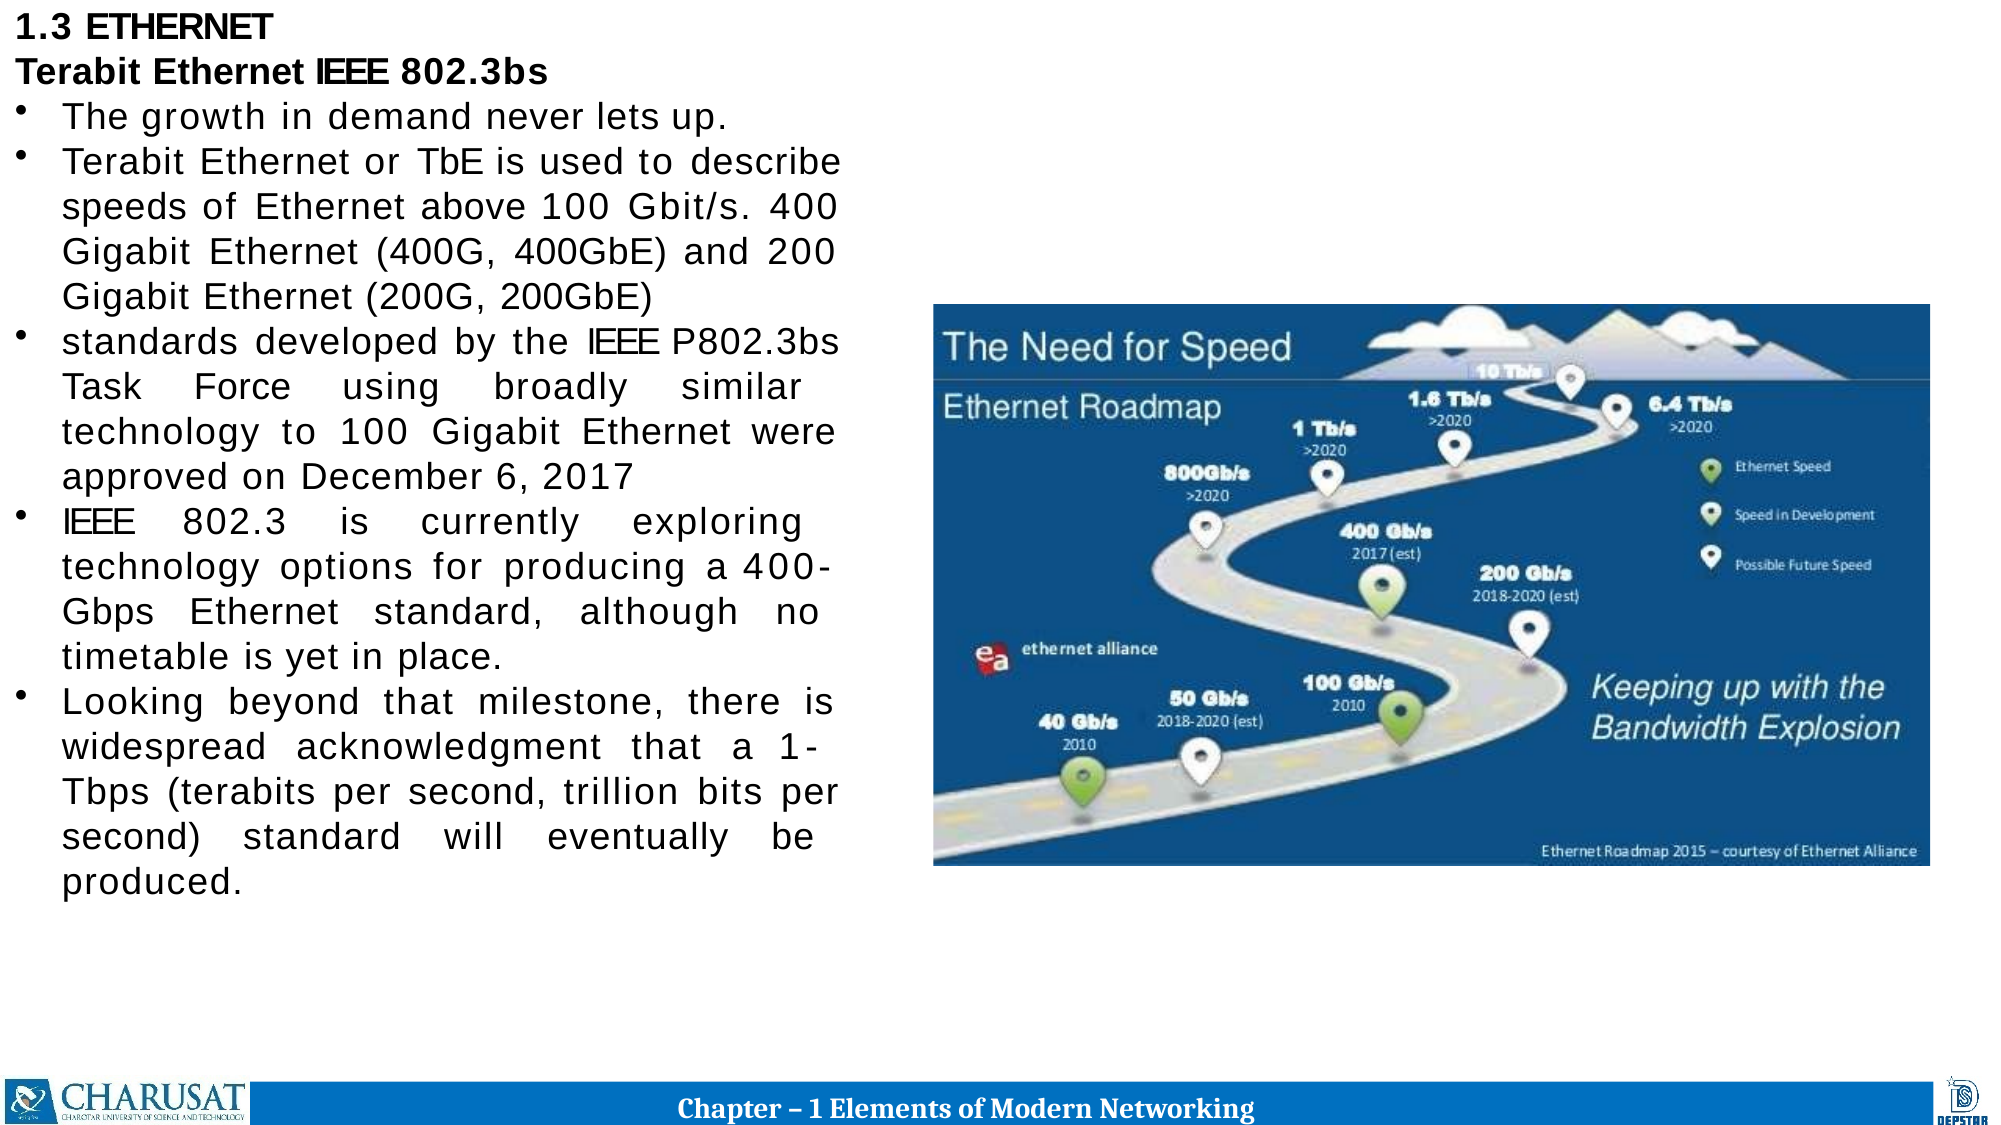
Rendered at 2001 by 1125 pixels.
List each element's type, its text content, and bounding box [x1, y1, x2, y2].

text_box [933, 304, 1931, 866]
picture [1937, 1075, 1989, 1125]
picture [0, 1075, 250, 1125]
footer Chapter – 1 Elements of Modern Networking [255, 1081, 1932, 1125]
text_box 1.3 ETHERNET Terabit Ethernet IEEE 802.3bs The growth in demand never lets up. Terabit Ethernet or TbE is used to describe speeds of Ethernet above 100 Gbit/s. 400 Gigabit Ethernet (400G, 400GbE) and 200 Gigabit Ethernet (200G, 200GbE) standards developed by the IEEE P802.3bs Task Force using broadly similar technology to 100 Gigabit Ethernet were approved on December 6, 2017 IEEE 802.3 is currently exploring technology options for producing a 400- Gbps Ethernet standard, although no timetable is yet in place. Looking beyond that milestone, there is widespread acknowledgment that a 1- Tbps (terabits per second, trillion bits per second) standard will eventually be produced. [12, 0, 897, 903]
